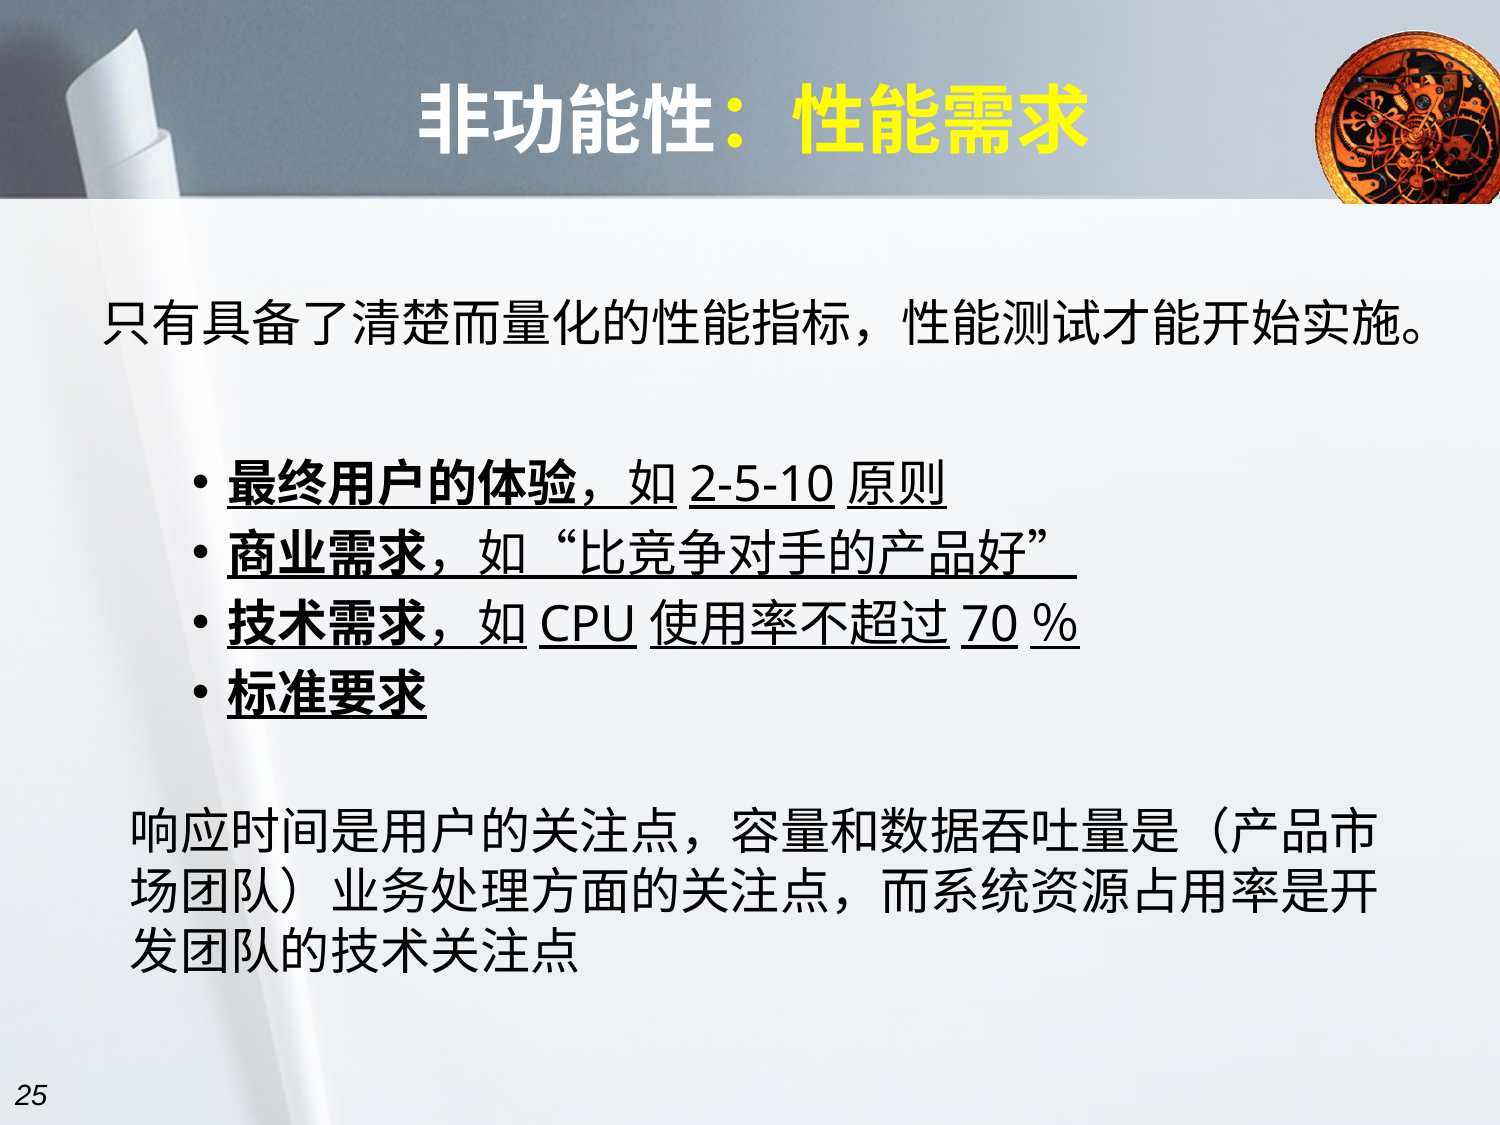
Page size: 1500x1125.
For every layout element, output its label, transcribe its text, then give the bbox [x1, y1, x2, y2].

picture [0, 0, 1500, 204]
title 非功能性：性能需求 [229, 54, 1278, 181]
slide_number 25 [0, 1069, 203, 1125]
text_box 只有具备了清楚而量化的性能指标，性能测试才能开始实施。 [101, 291, 1461, 352]
text_box 最终用户的体验，如2-5-10原则 商业需求，如“比竞争对手的产品好” 技术需求，如CPU使用率不超过70％ 标准要求 [177, 444, 1223, 775]
text_box 响应时间是用户的关注点，容量和数据吞吐量是（产品市场团队）业务处理方面的关注点，而系统资源占用率是开发团队的技术关注点 [129, 799, 1430, 980]
